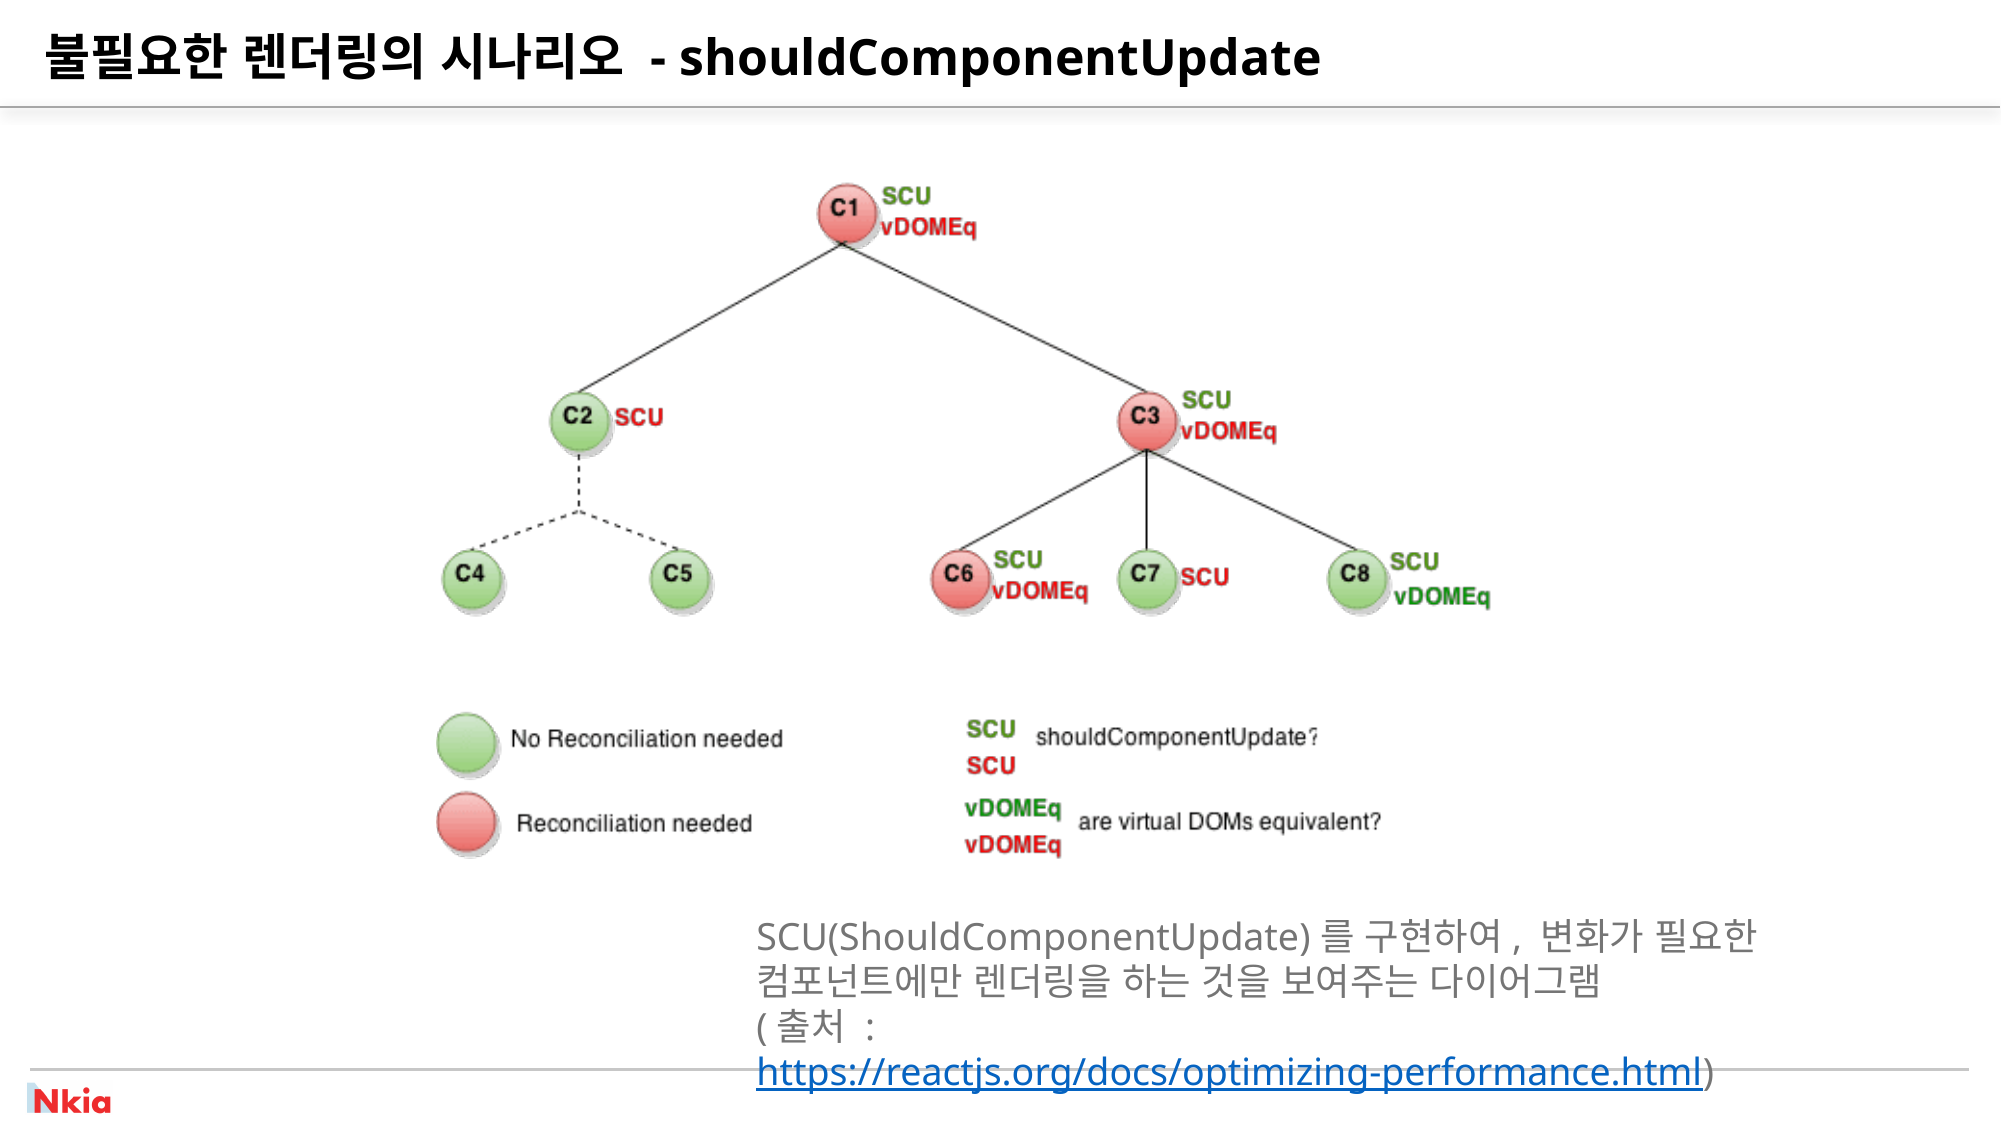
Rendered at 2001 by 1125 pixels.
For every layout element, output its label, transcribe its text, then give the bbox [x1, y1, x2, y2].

picture [25, 1080, 113, 1115]
text_box SCU(ShouldComponentUpdate)를 구현하여, 변화가 필요한 컴포넌트에만 렌더링을 하는 것을 보여주는 다이어그램 (출처 : https://reactjs.org/docs/optimizing-performance.html) [741, 905, 1838, 1106]
title 불필요한 렌더링의 시나리오 - shouldComponentUpdate [29, 24, 1970, 105]
picture [436, 170, 1504, 884]
